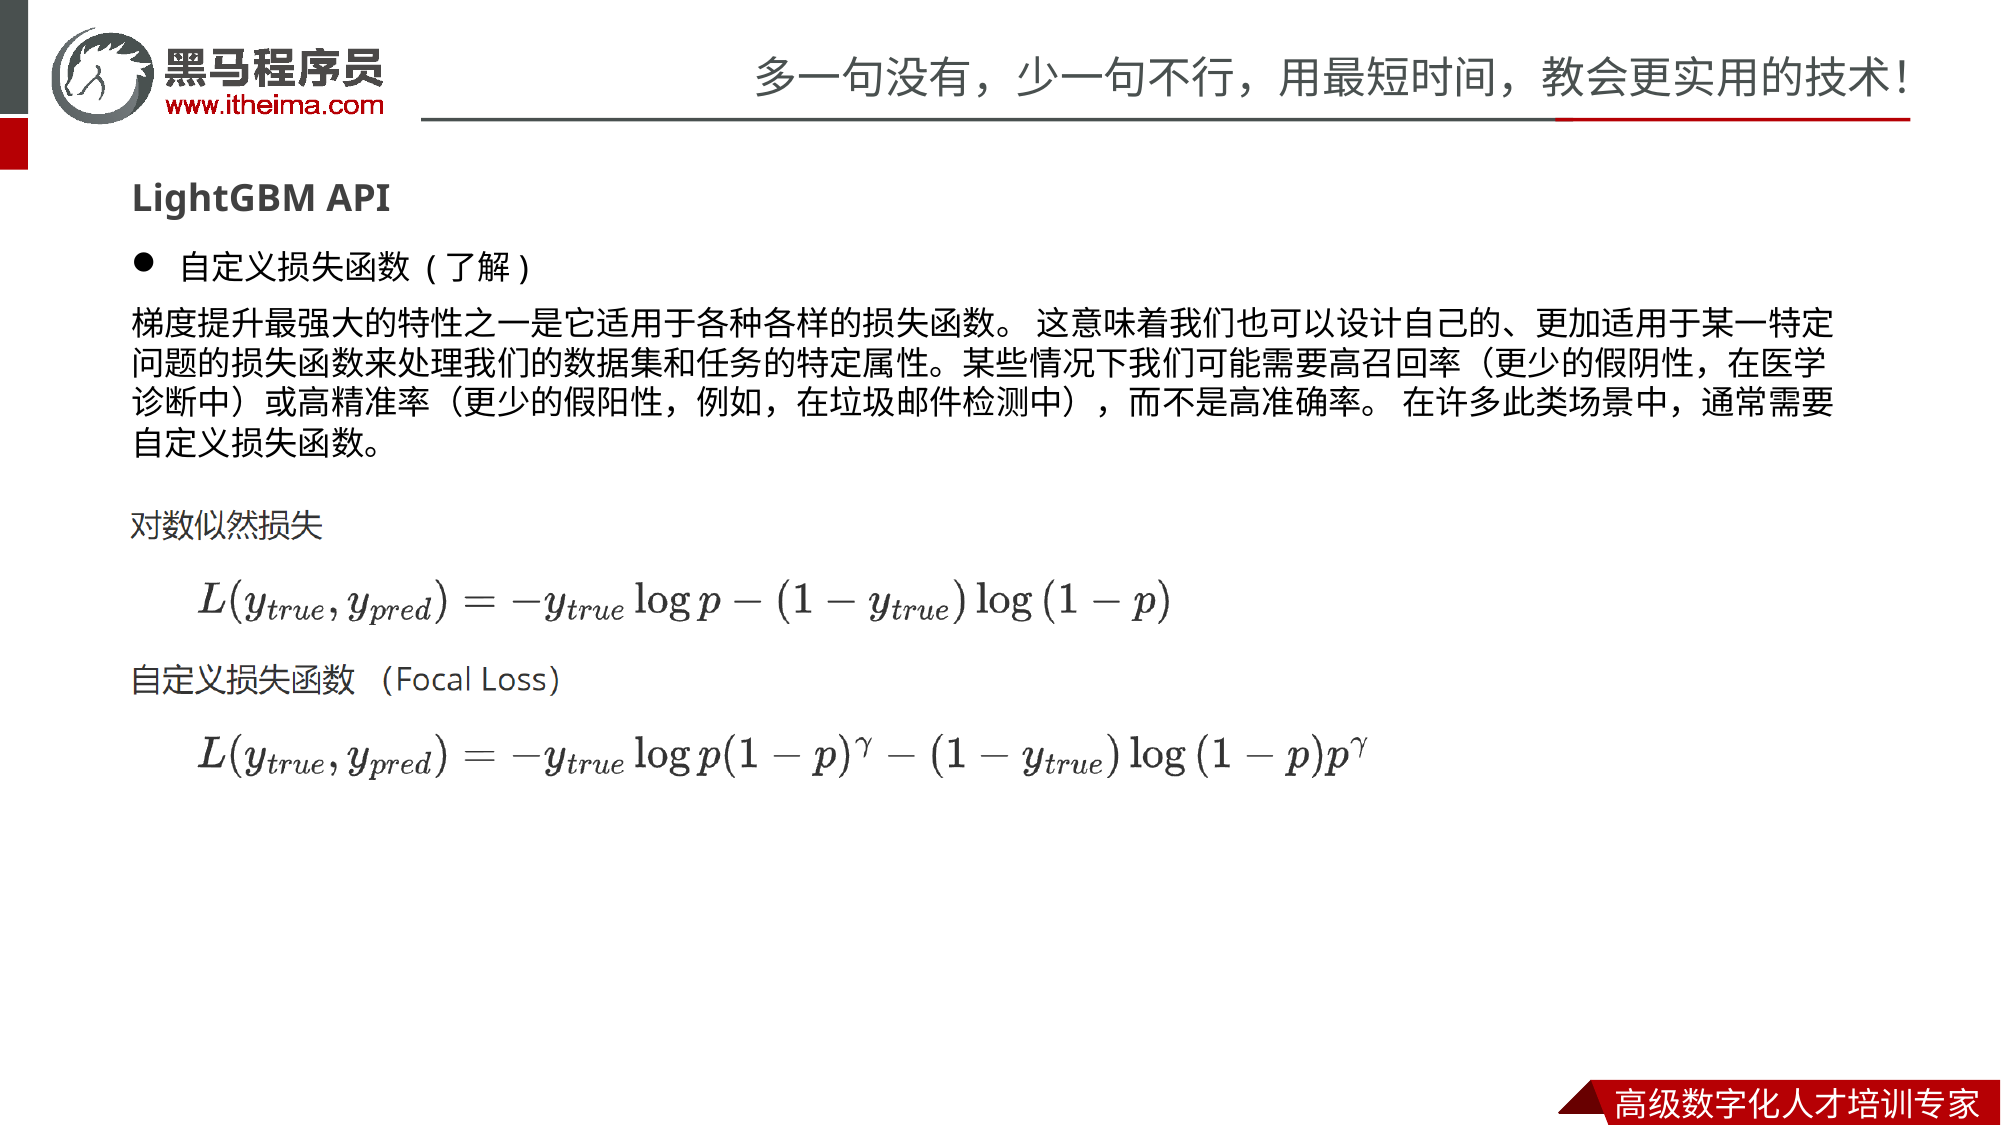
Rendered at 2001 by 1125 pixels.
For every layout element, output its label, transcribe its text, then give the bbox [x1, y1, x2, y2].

text_box 自定义损失函数 (了解) [116, 238, 1880, 294]
picture [116, 498, 1463, 809]
text_box 梯度提升最强大的特性之一是它适用于各种各样的损失函数。 这意味着我们也可以设计自己的、更加适用于某一特定问题的损失函数来处理我们的数据集和任务的特定属性。某些情况下我们可能需要高召回率（更少的假阴性，在医学诊断中）或高精准率（更少的假阳性，例如，在垃圾邮件检测中），而不是高准确率。 在许多此类场景中，通常需要自定义损失函数。 [116, 294, 1855, 469]
list LightGBM API [116, 154, 1880, 238]
picture [50, 26, 384, 125]
